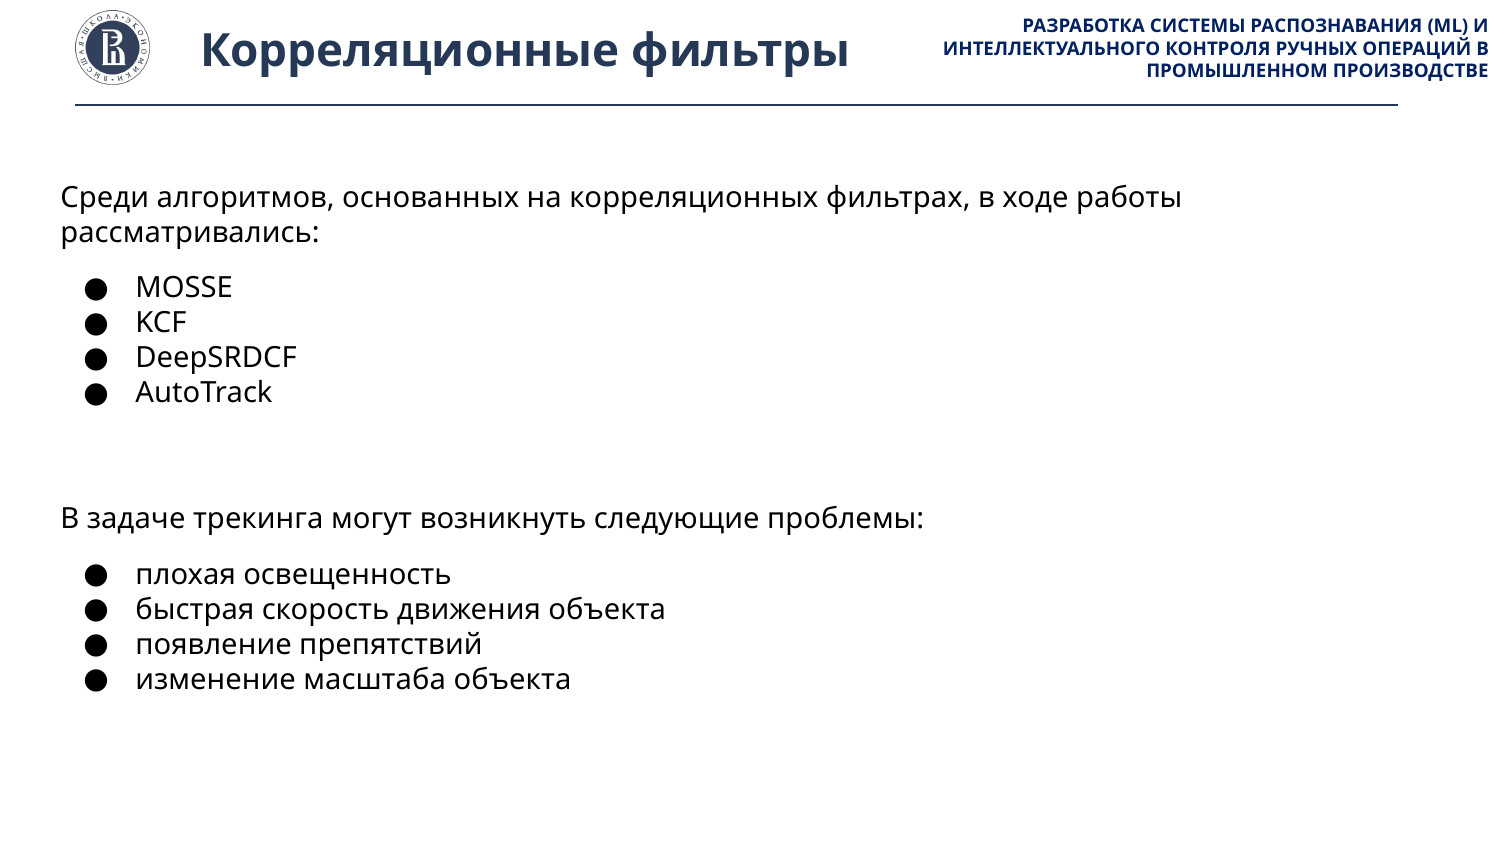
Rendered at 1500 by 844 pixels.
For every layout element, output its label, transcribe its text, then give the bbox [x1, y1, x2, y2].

text_box РАЗРАБОТКА СИСТЕМЫ РАСПОЗНАВАНИЯ (ML) И ИНТЕЛЛЕКТУАЛЬНОГО КОНТРОЛЯ РУЧНЫХ ОПЕРАЦИЙ В ПРОМЫШЛЕННОМ ПРОИЗВОДСТВЕ [896, 2, 1500, 94]
text_box Корреляционные фильтры [195, 15, 896, 81]
picture [75, 10, 150, 86]
text_box Среди алгоритмов, основанных на корреляционных фильтрах, в ходе работы рассматривались: MOSSE KCF DeepSRDCF AutoTrack В задаче трекинга могут возникнуть следующие проблемы: плохая освещенность быстрая скорость движения объекта появление препятствий изменение масштаба объекта [45, 162, 1443, 710]
